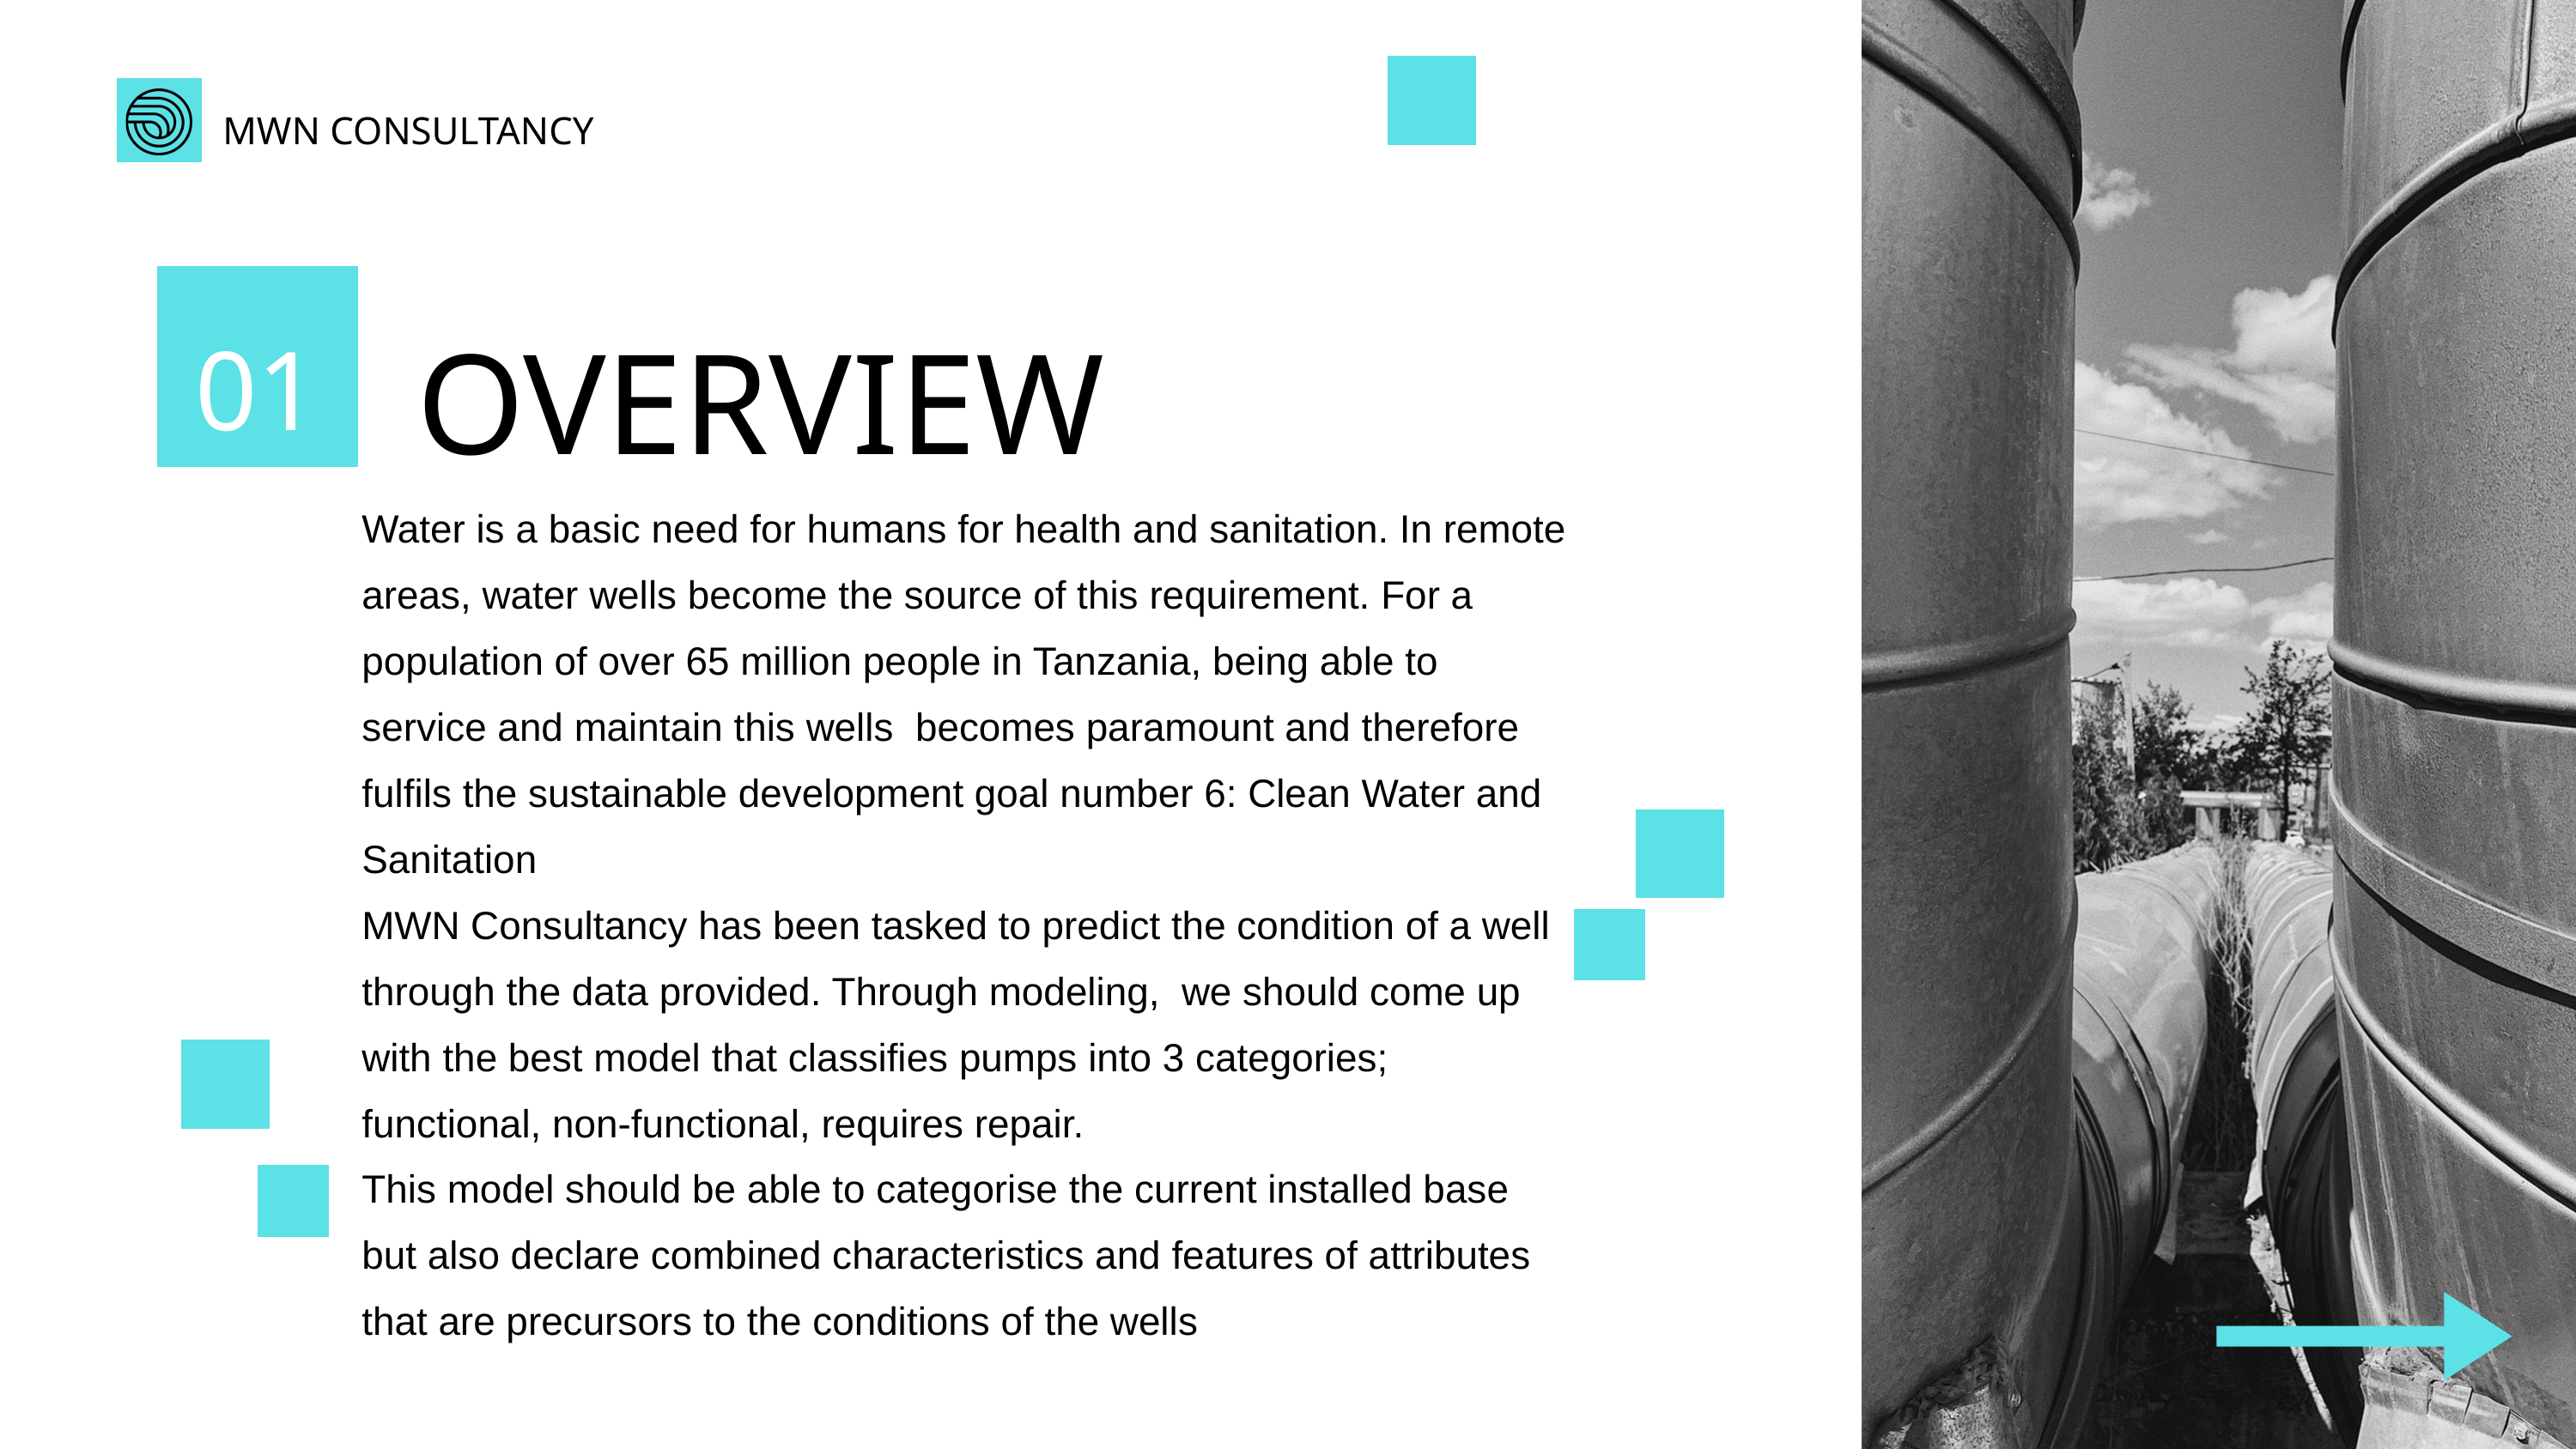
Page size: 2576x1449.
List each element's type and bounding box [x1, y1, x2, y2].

text_box [116, 52, 602, 209]
text_box [0, 0, 1862, 1449]
text_box [1387, 30, 1477, 145]
picture [1862, 0, 2576, 1449]
text_box [2216, 1291, 2512, 1381]
text_box [1573, 882, 1646, 981]
text_box [257, 1139, 330, 1237]
text_box [1635, 784, 1725, 899]
text_box [156, 240, 358, 468]
text_box [180, 1014, 270, 1129]
